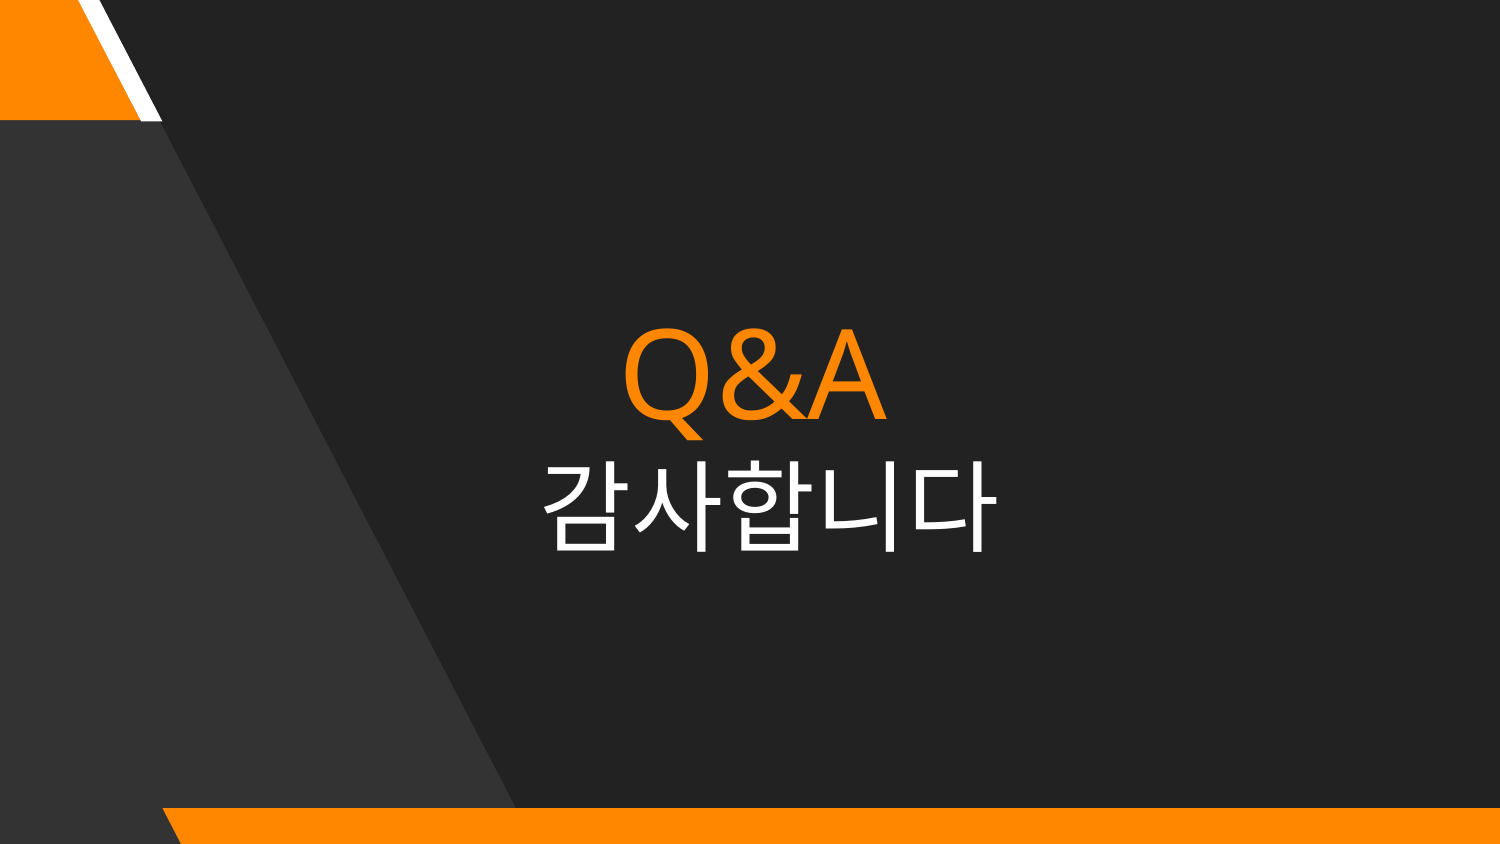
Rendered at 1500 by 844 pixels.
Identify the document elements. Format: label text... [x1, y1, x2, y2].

title Q&A 감사합니다 [430, 249, 1109, 611]
